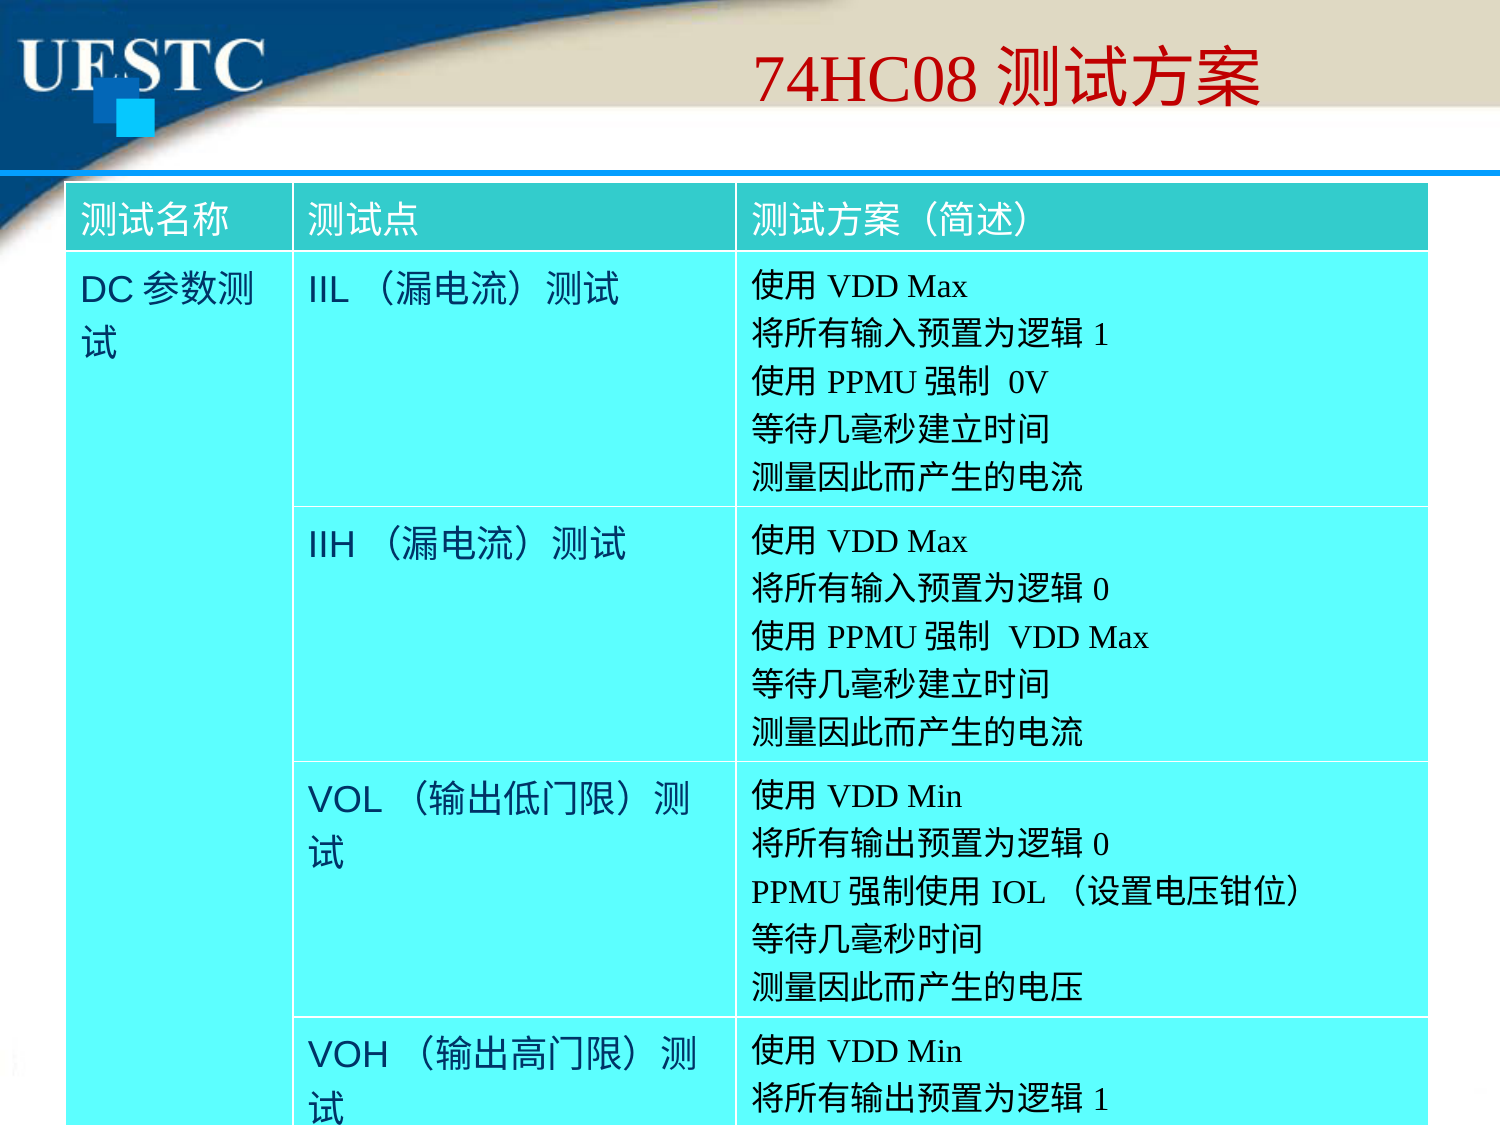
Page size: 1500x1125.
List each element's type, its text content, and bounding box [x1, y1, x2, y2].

table_header 测试点 [294, 183, 735, 250]
table_cell VOL（输出低门限）测试 [294, 762, 735, 1016]
table_cell VOH（输出高门限）测试 [294, 1018, 735, 1125]
table_header 测试名称 [66, 183, 292, 250]
table_cell 使用VDD Min 将所有输出预置为逻辑1 PPMU强制使用IOH（设置电压钳位） 等待几毫秒时间 测量因此而产生的电压 [737, 1018, 1428, 1125]
table_cell IIH（漏电流）测试 [294, 507, 735, 761]
text_box 74HC08测试方案 [738, 0, 1294, 122]
table_cell 使用VDD Max 将所有输入预置为逻辑1 使用PPMU强制 0V 等待几毫秒建立时间 测量因此而产生的电流 [737, 252, 1428, 506]
table_cell 使用VDD Max 将所有输入预置为逻辑0 使用PPMU强制 VDD Max 等待几毫秒建立时间 测量因此而产生的电流 [737, 507, 1428, 761]
table_cell DC参数测试 [66, 252, 292, 1125]
table_cell IIL（漏电流）测试 [294, 252, 735, 506]
table_cell 使用VDD Min 将所有输出预置为逻辑0 PPMU强制使用IOL（设置电压钳位） 等待几毫秒时间 测量因此而产生的电压 [737, 762, 1428, 1016]
picture [0, 0, 1500, 170]
table_header 测试方案（简述） [737, 183, 1428, 250]
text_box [93, 77, 155, 138]
picture [0, 176, 1500, 1125]
